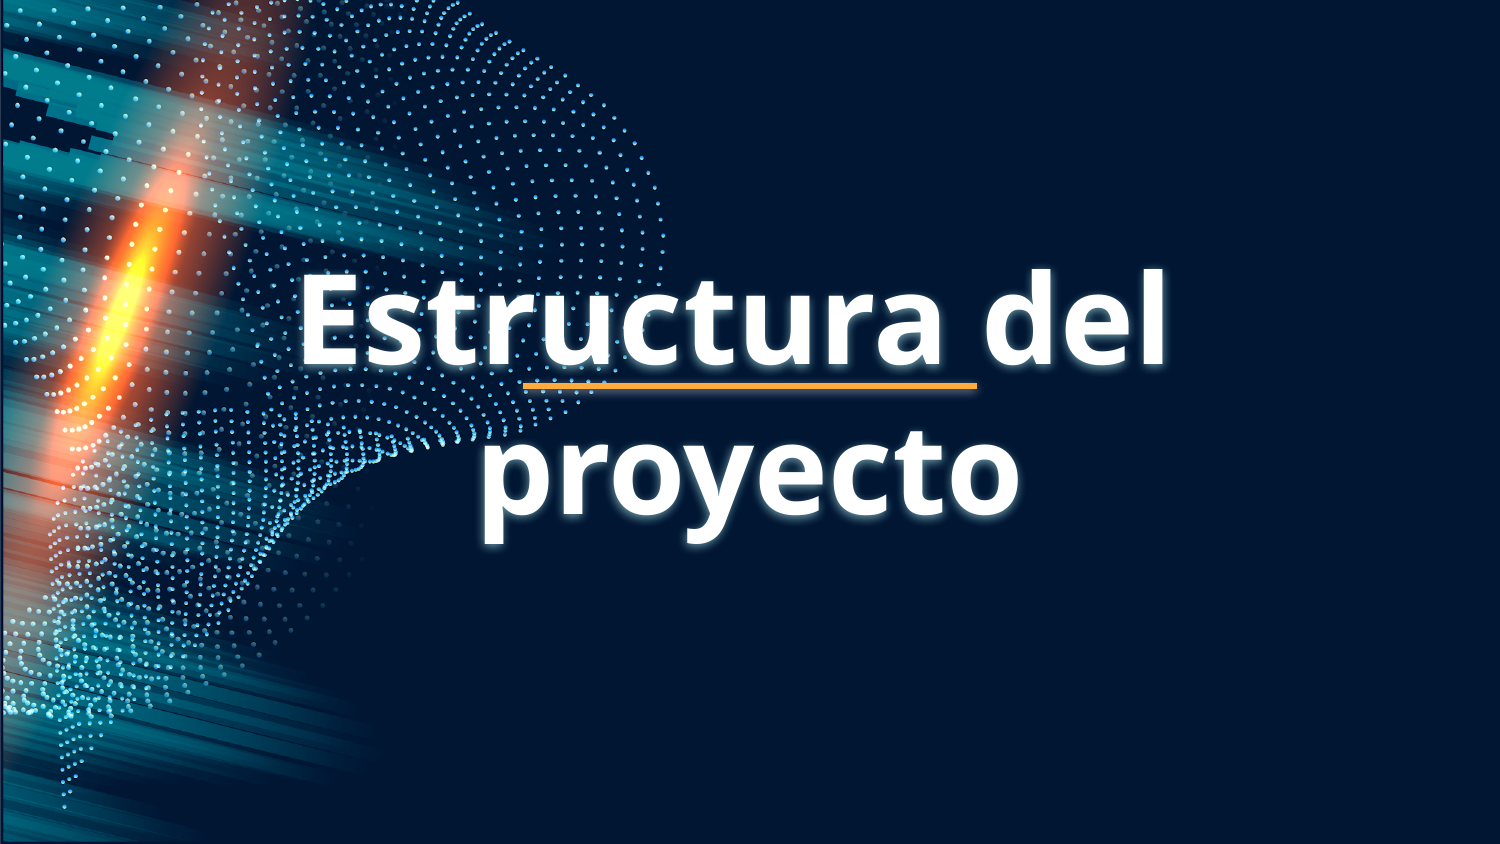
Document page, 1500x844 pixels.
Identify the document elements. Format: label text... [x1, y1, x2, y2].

picture [0, 0, 1500, 844]
title Estructura del proyecto [208, 224, 1292, 534]
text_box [519, 380, 981, 398]
